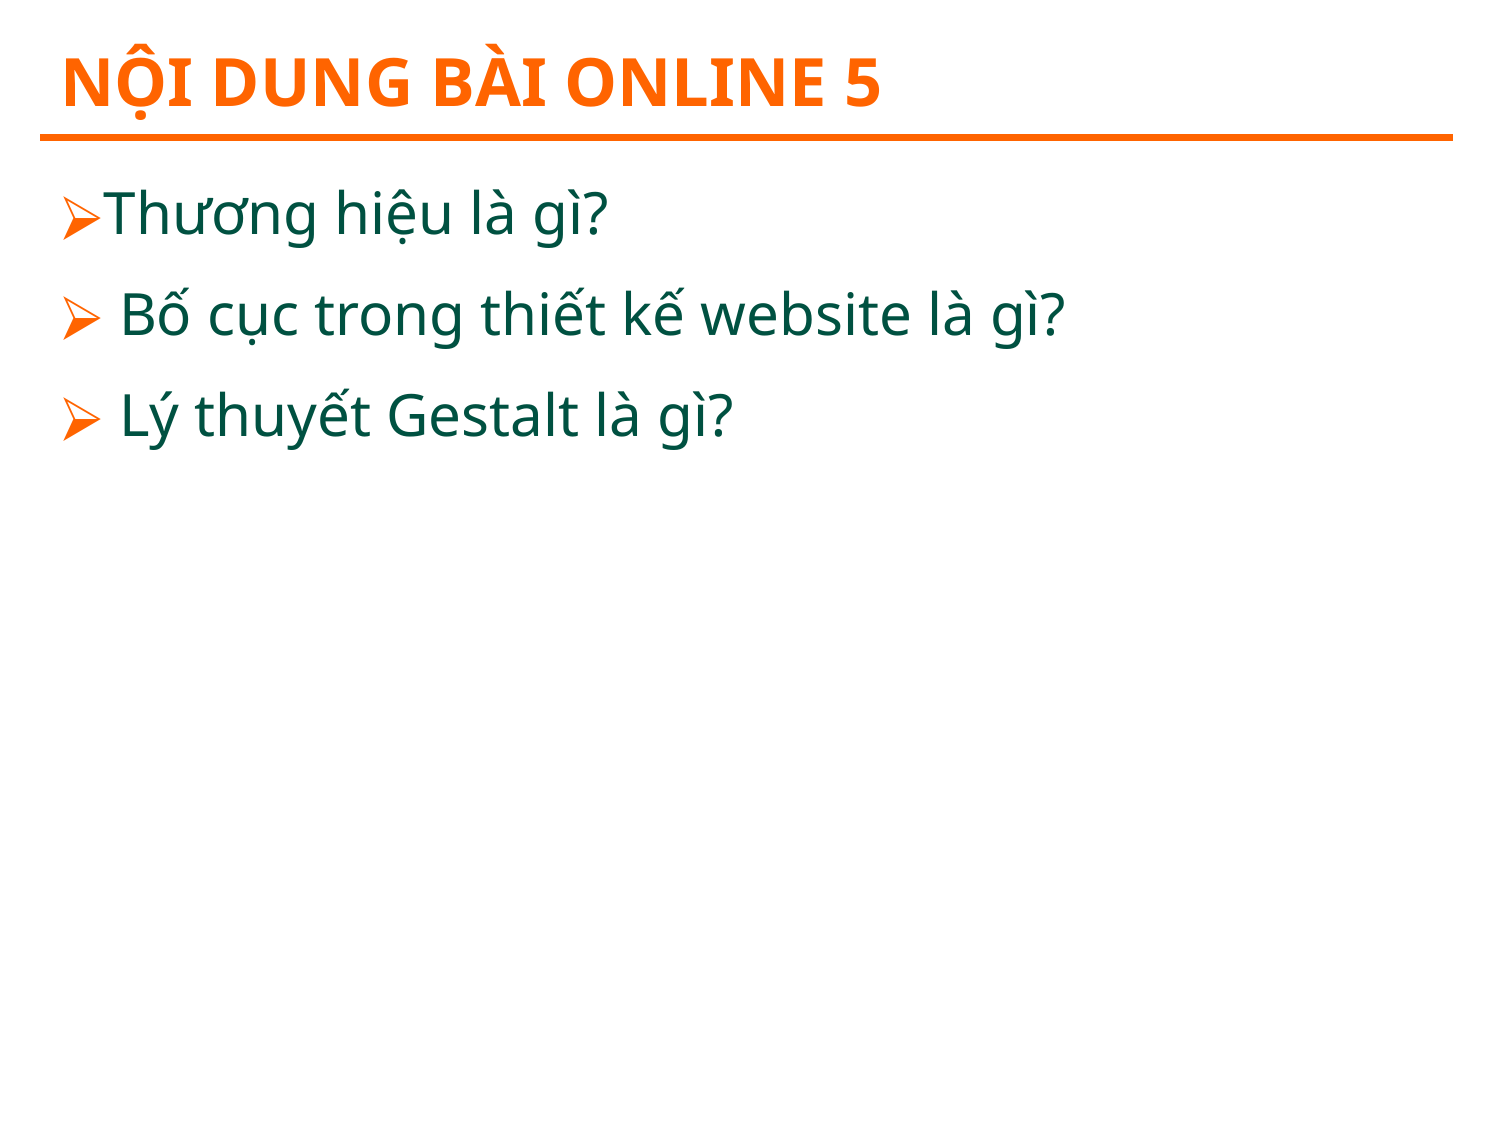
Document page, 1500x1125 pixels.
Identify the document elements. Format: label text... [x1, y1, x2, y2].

title Nội dung bài online 5 [40, 29, 1454, 130]
list Thương hiệu là gì? Bố cục trong thiết kế website là gì? Lý thuyết Gestalt là gì? [40, 145, 1454, 1025]
